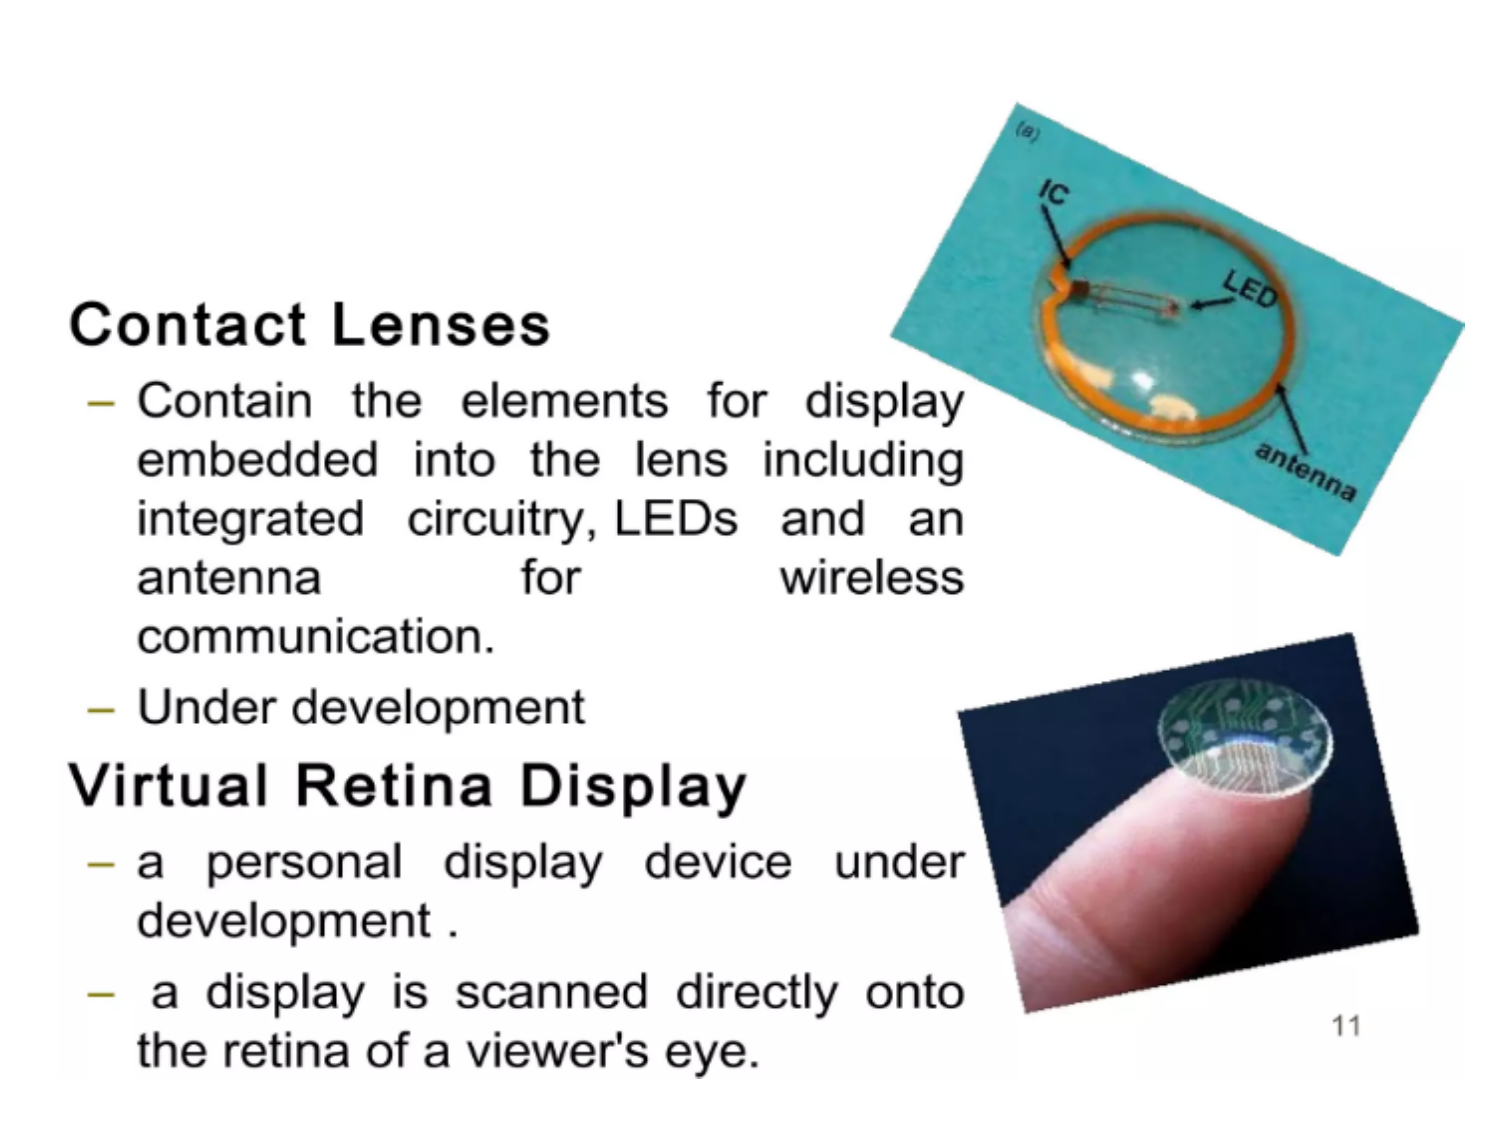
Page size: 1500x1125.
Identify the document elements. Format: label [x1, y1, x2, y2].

picture [58, 46, 1466, 1079]
